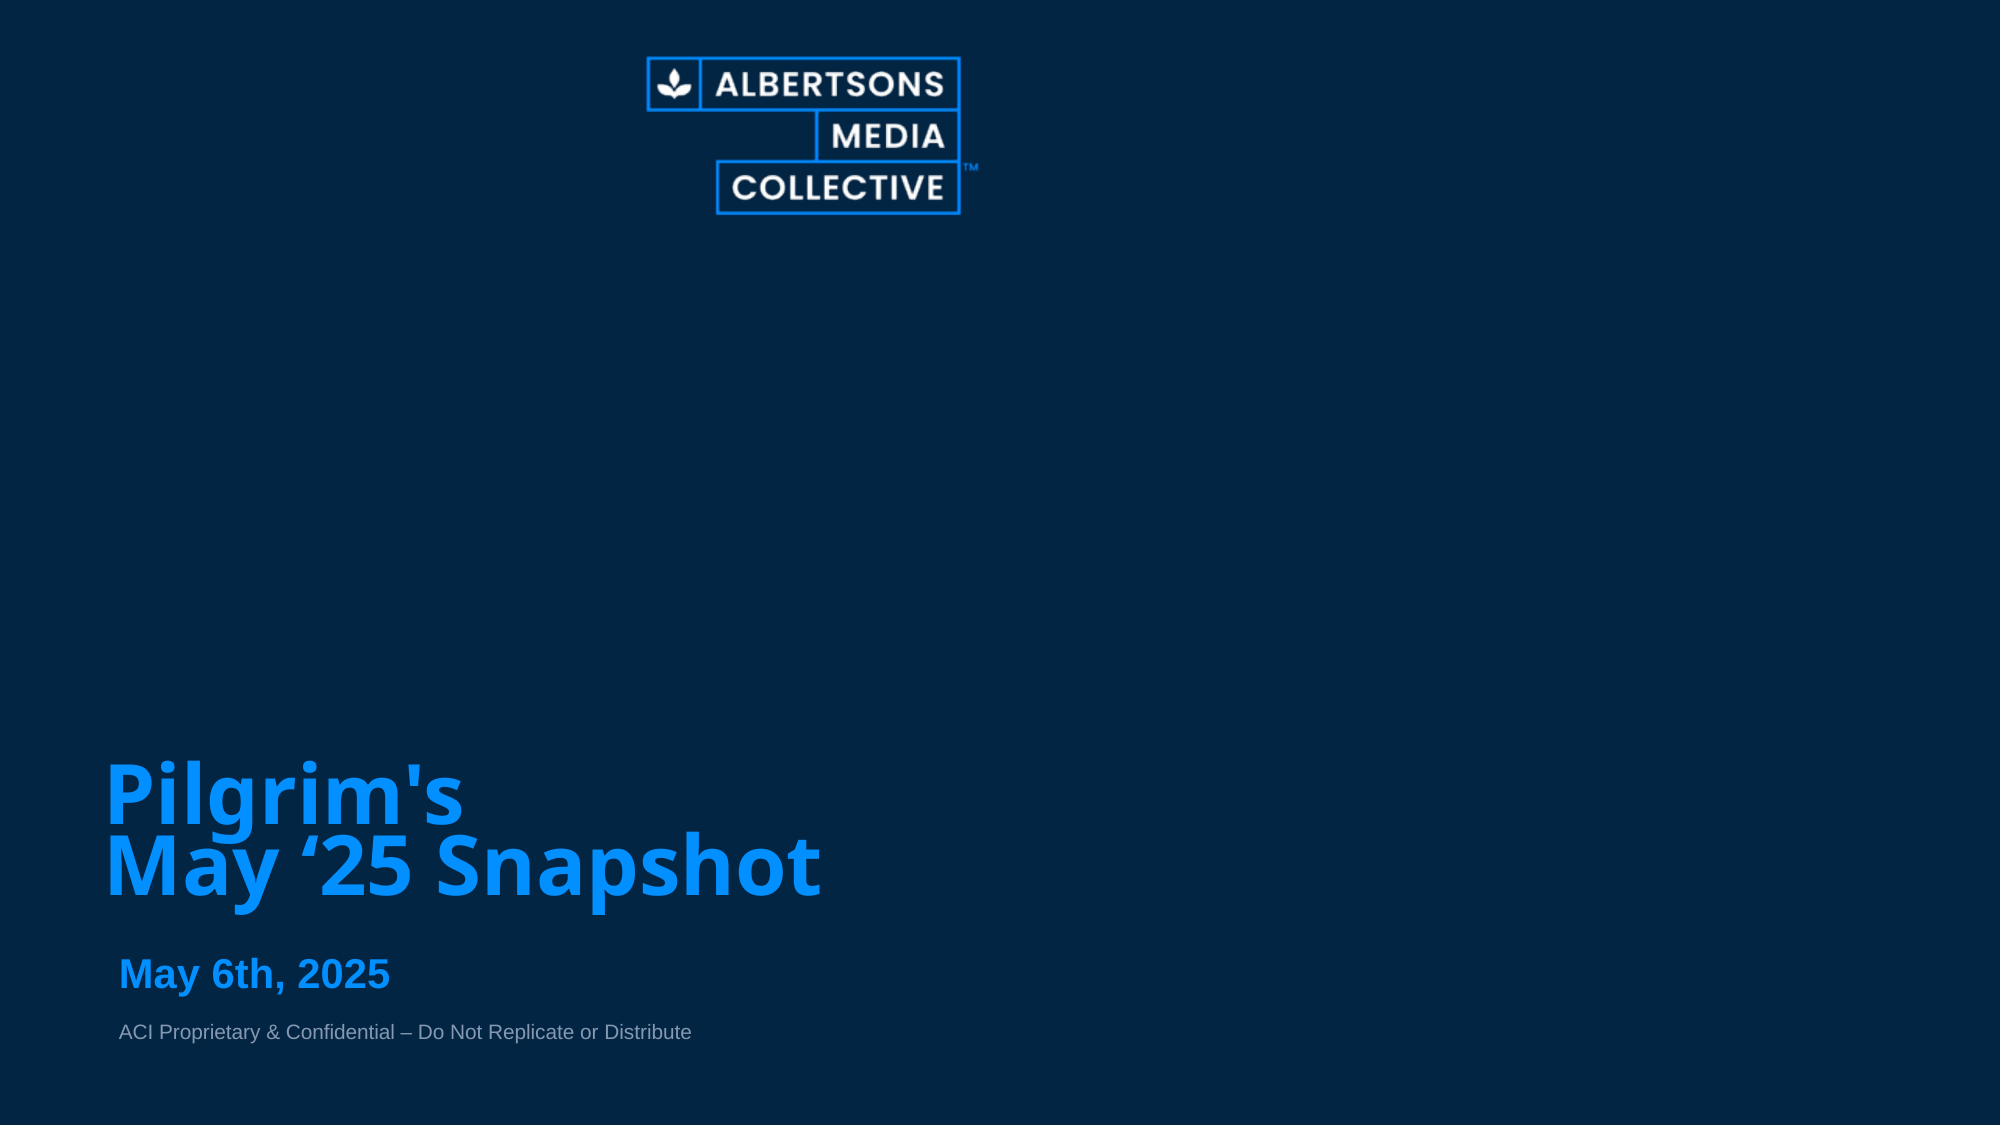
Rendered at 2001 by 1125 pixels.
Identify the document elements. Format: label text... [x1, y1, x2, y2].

title Pilgrim's May ‘25 Snapshot [103, 693, 1333, 913]
picture [639, 36, 986, 236]
subtitle May 6th, 2025 [118, 947, 961, 998]
